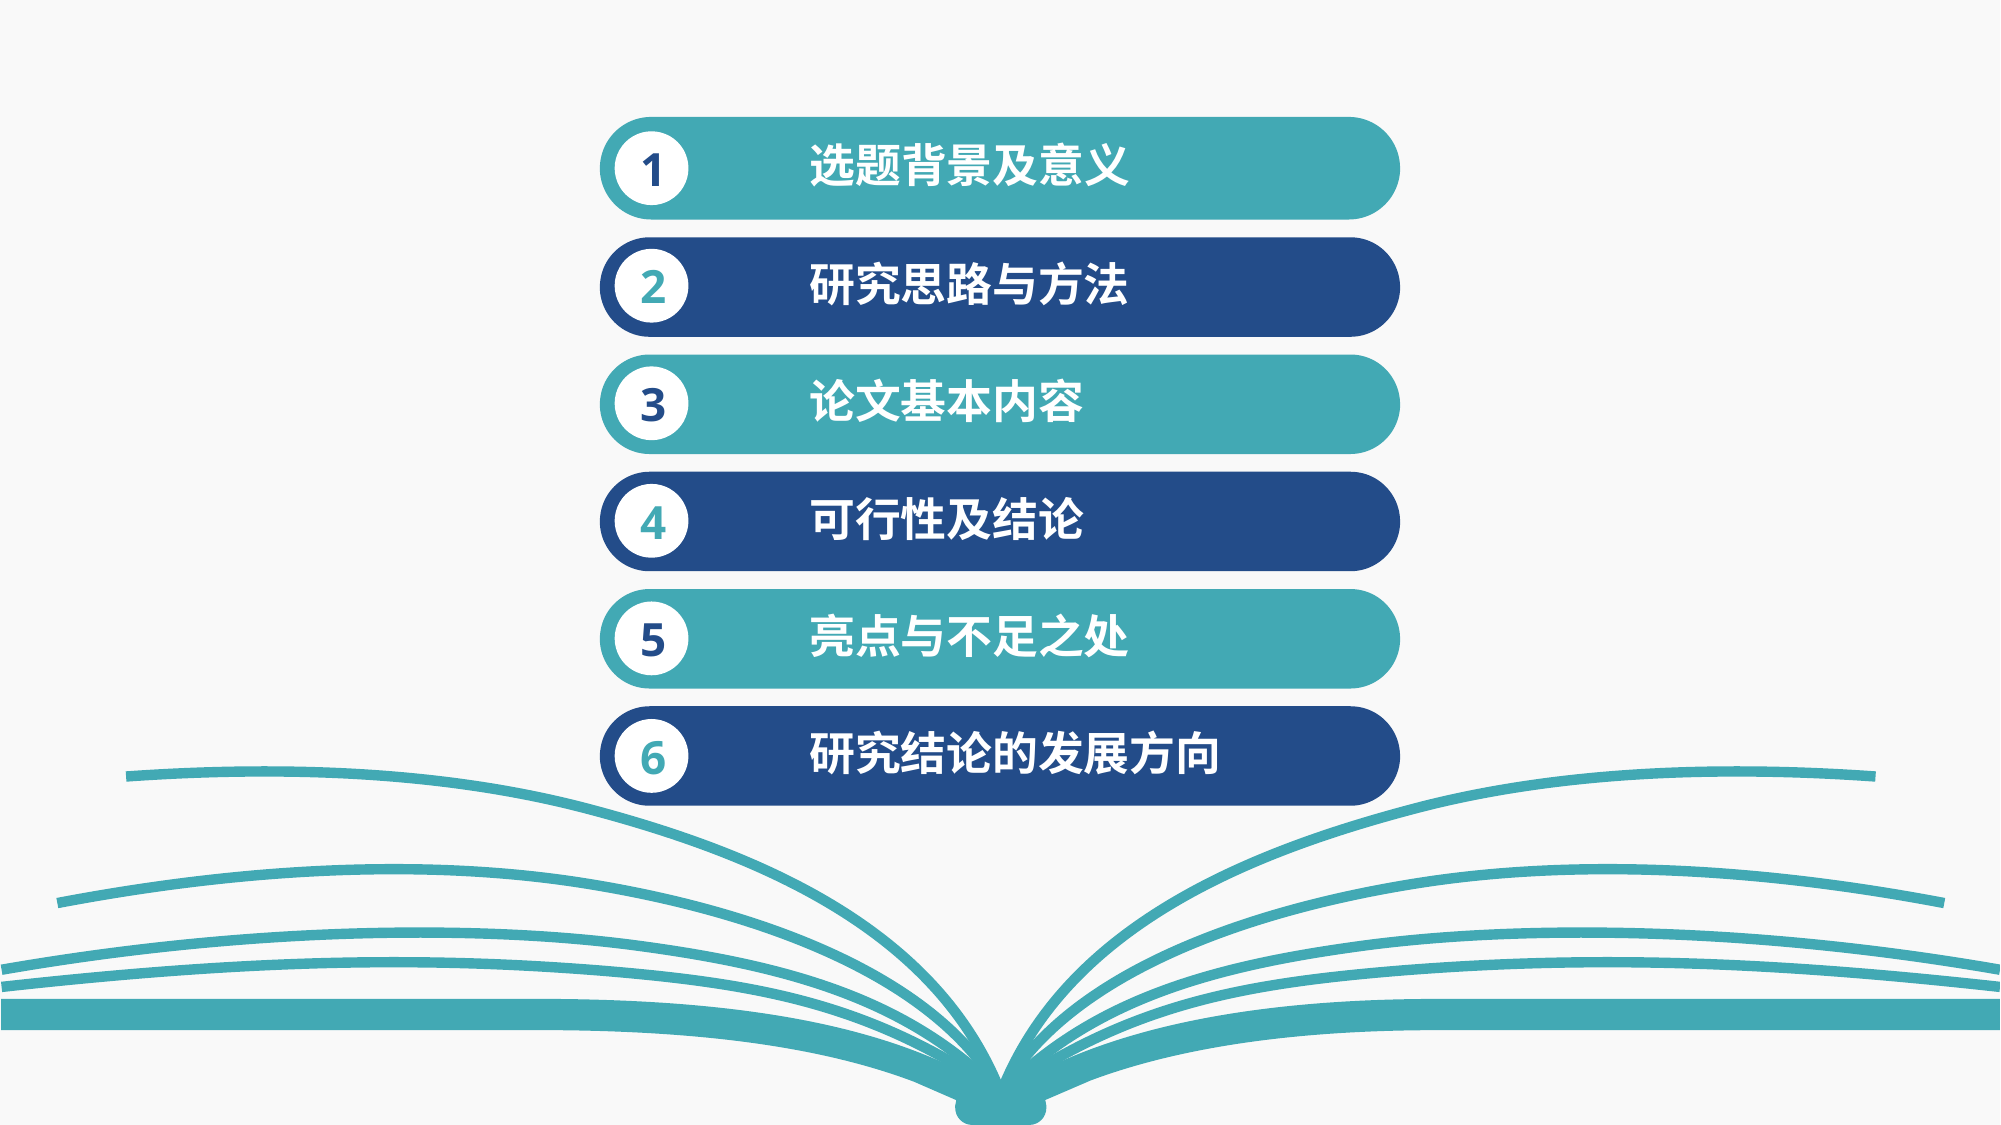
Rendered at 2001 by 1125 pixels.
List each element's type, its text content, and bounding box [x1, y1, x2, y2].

text_box [939, 1094, 1062, 1125]
text_box 5 [613, 600, 690, 677]
text_box 3 [613, 365, 690, 442]
text_box 2 [613, 247, 690, 324]
text_box 研究结论的发展方向 [599, 706, 1401, 765]
text_box 研究思路与方法 [599, 237, 1401, 337]
text_box 6 [613, 717, 690, 765]
text_box 亮点与不足之处 [599, 589, 1401, 689]
text_box 论文基本内容 [599, 354, 1401, 455]
text_box 1 [613, 130, 690, 207]
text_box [1, 765, 2000, 1094]
text_box 选题背景及意义 [599, 116, 1401, 220]
text_box 可行性及结论 [599, 471, 1401, 572]
text_box 4 [613, 482, 690, 559]
